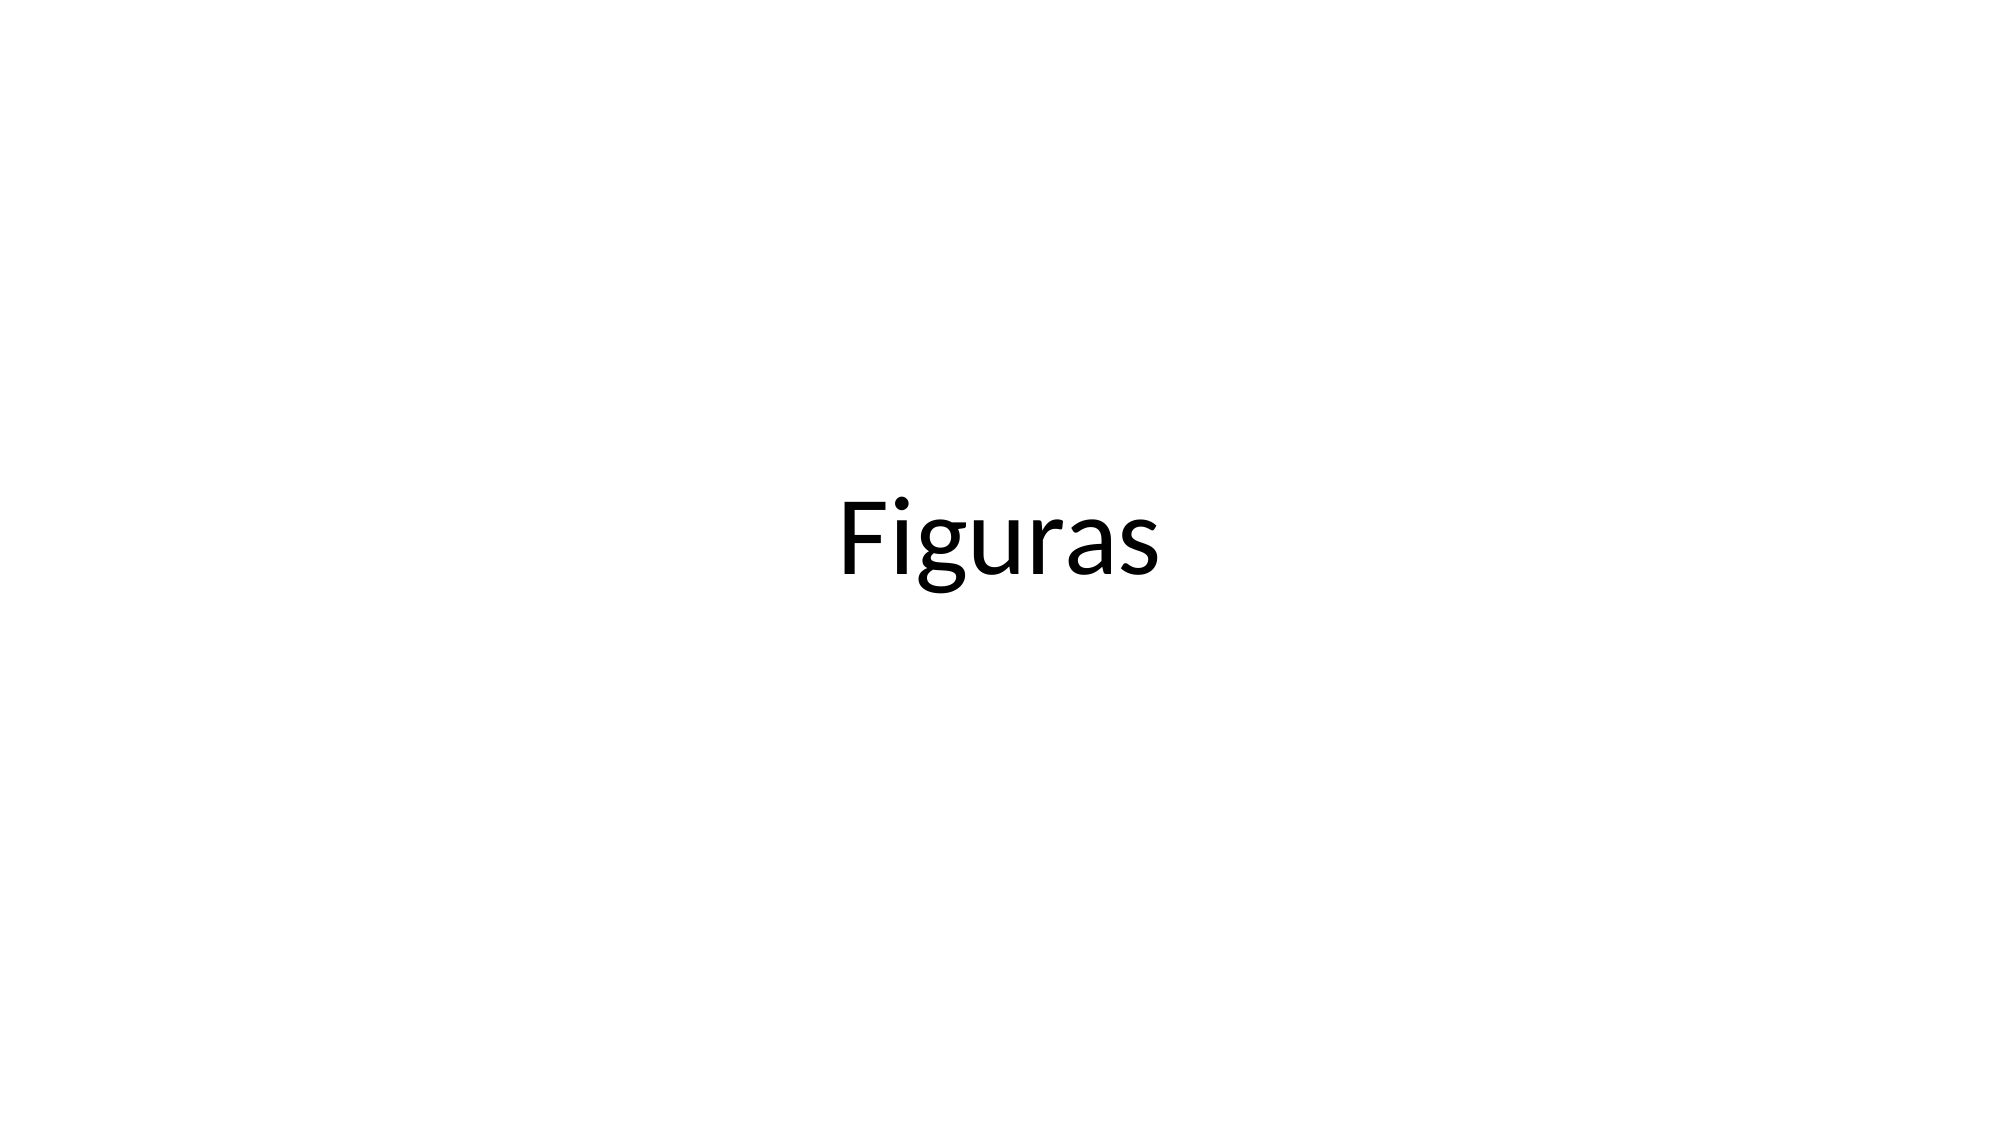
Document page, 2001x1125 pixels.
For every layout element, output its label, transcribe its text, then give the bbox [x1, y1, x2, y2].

list Figuras [137, 470, 1863, 655]
